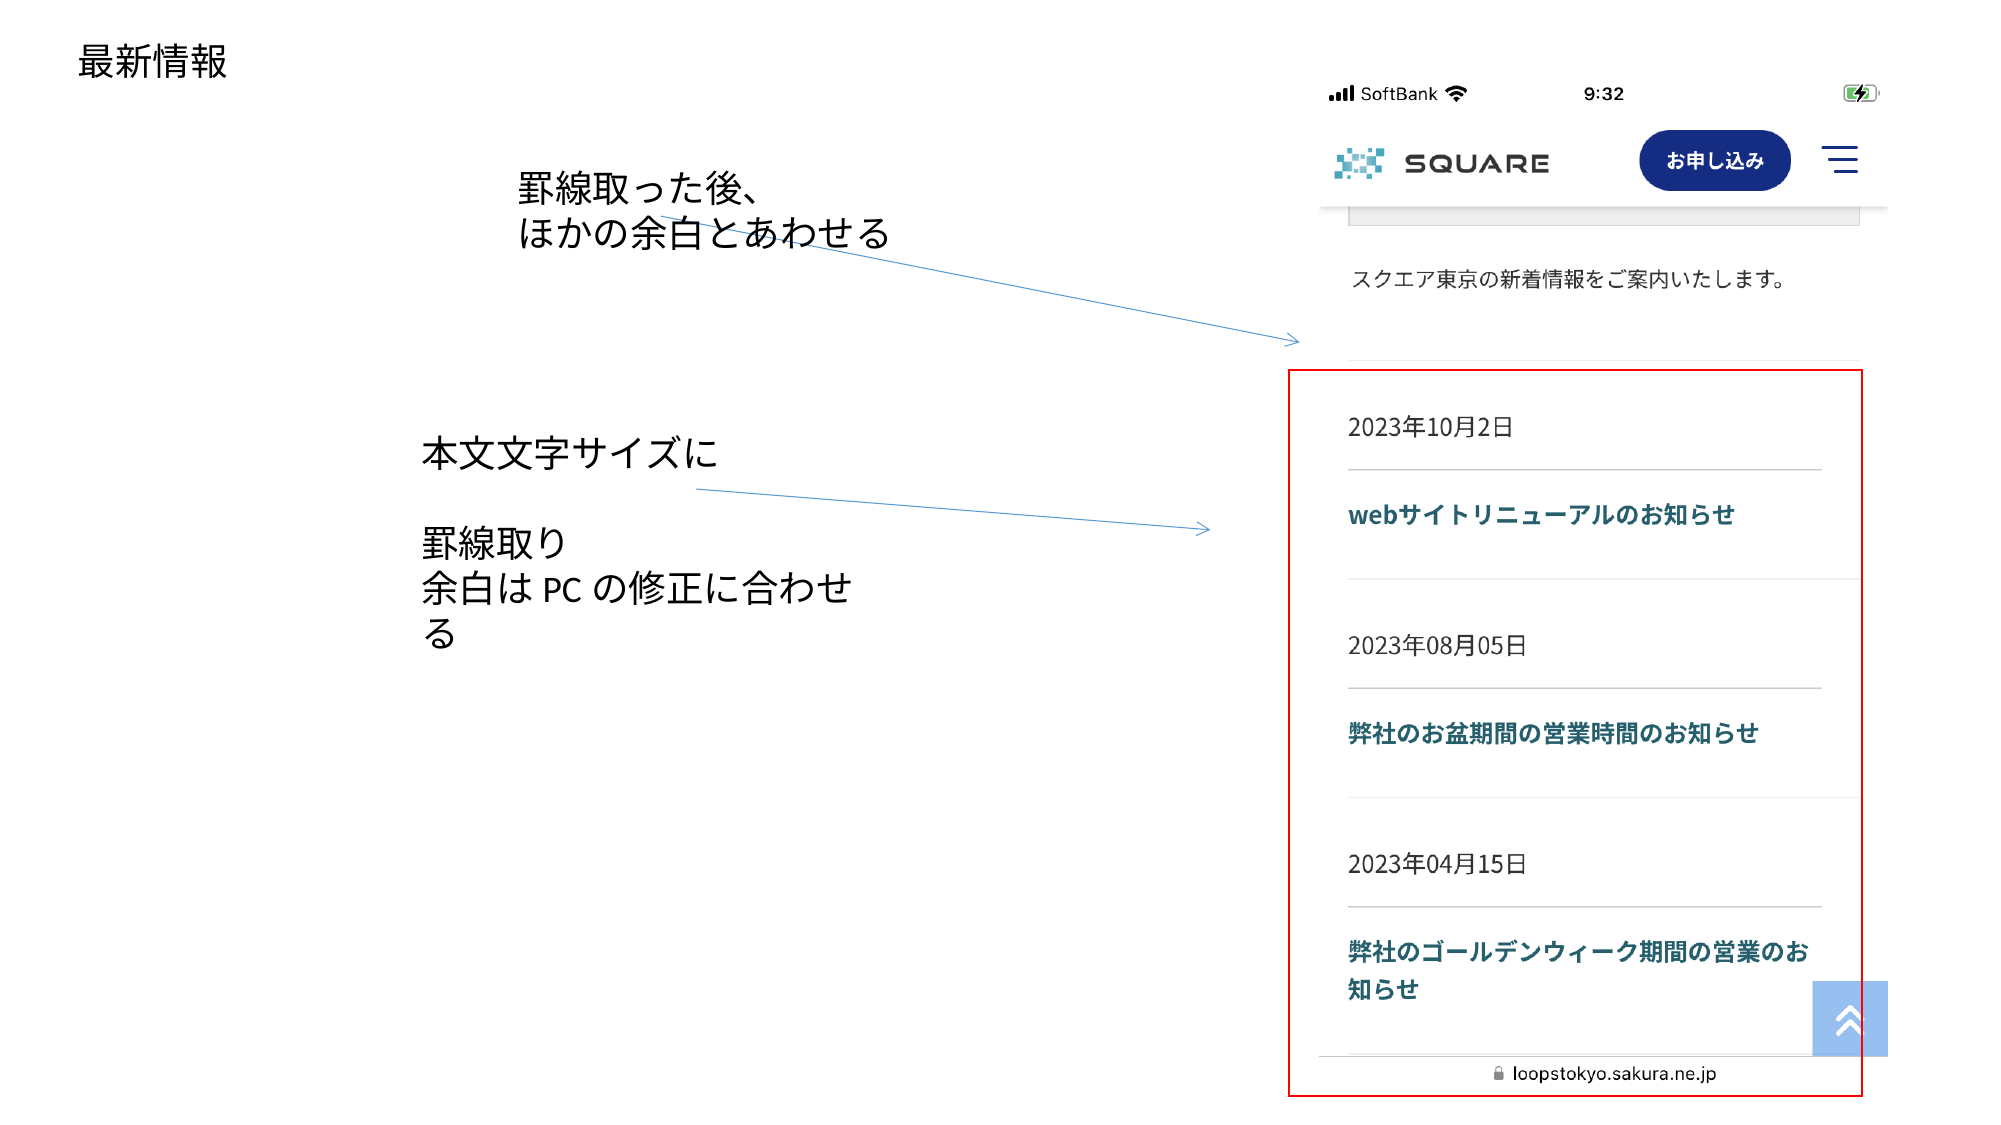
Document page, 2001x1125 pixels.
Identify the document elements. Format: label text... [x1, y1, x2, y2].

text_box 本文文字サイズに 罫線取り 余白はPCの修正に合わせる [406, 422, 889, 663]
text_box 罫線取った後、 ほかの余白とあわせる [503, 157, 1177, 262]
text_box [1288, 369, 1863, 1097]
picture [1319, 78, 1888, 1090]
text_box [660, 216, 1300, 343]
text_box 最新情報 [62, 30, 454, 91]
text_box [696, 489, 1211, 530]
